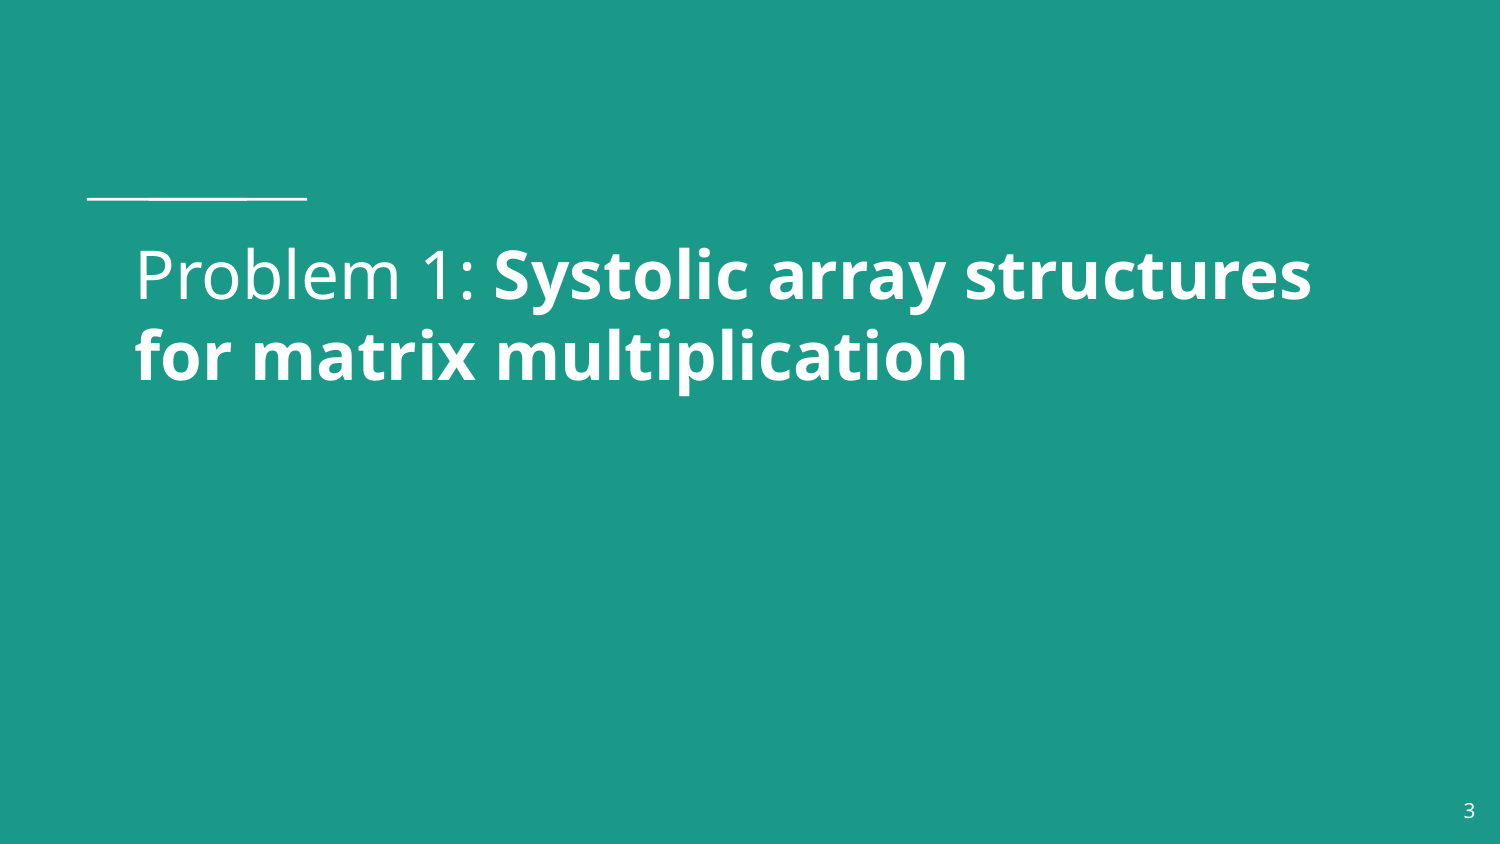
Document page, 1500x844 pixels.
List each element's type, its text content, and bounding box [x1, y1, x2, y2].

slide_number ‹#› [1400, 779, 1491, 844]
title Problem 1: Systolic array structures for matrix multiplication [119, 216, 1381, 466]
